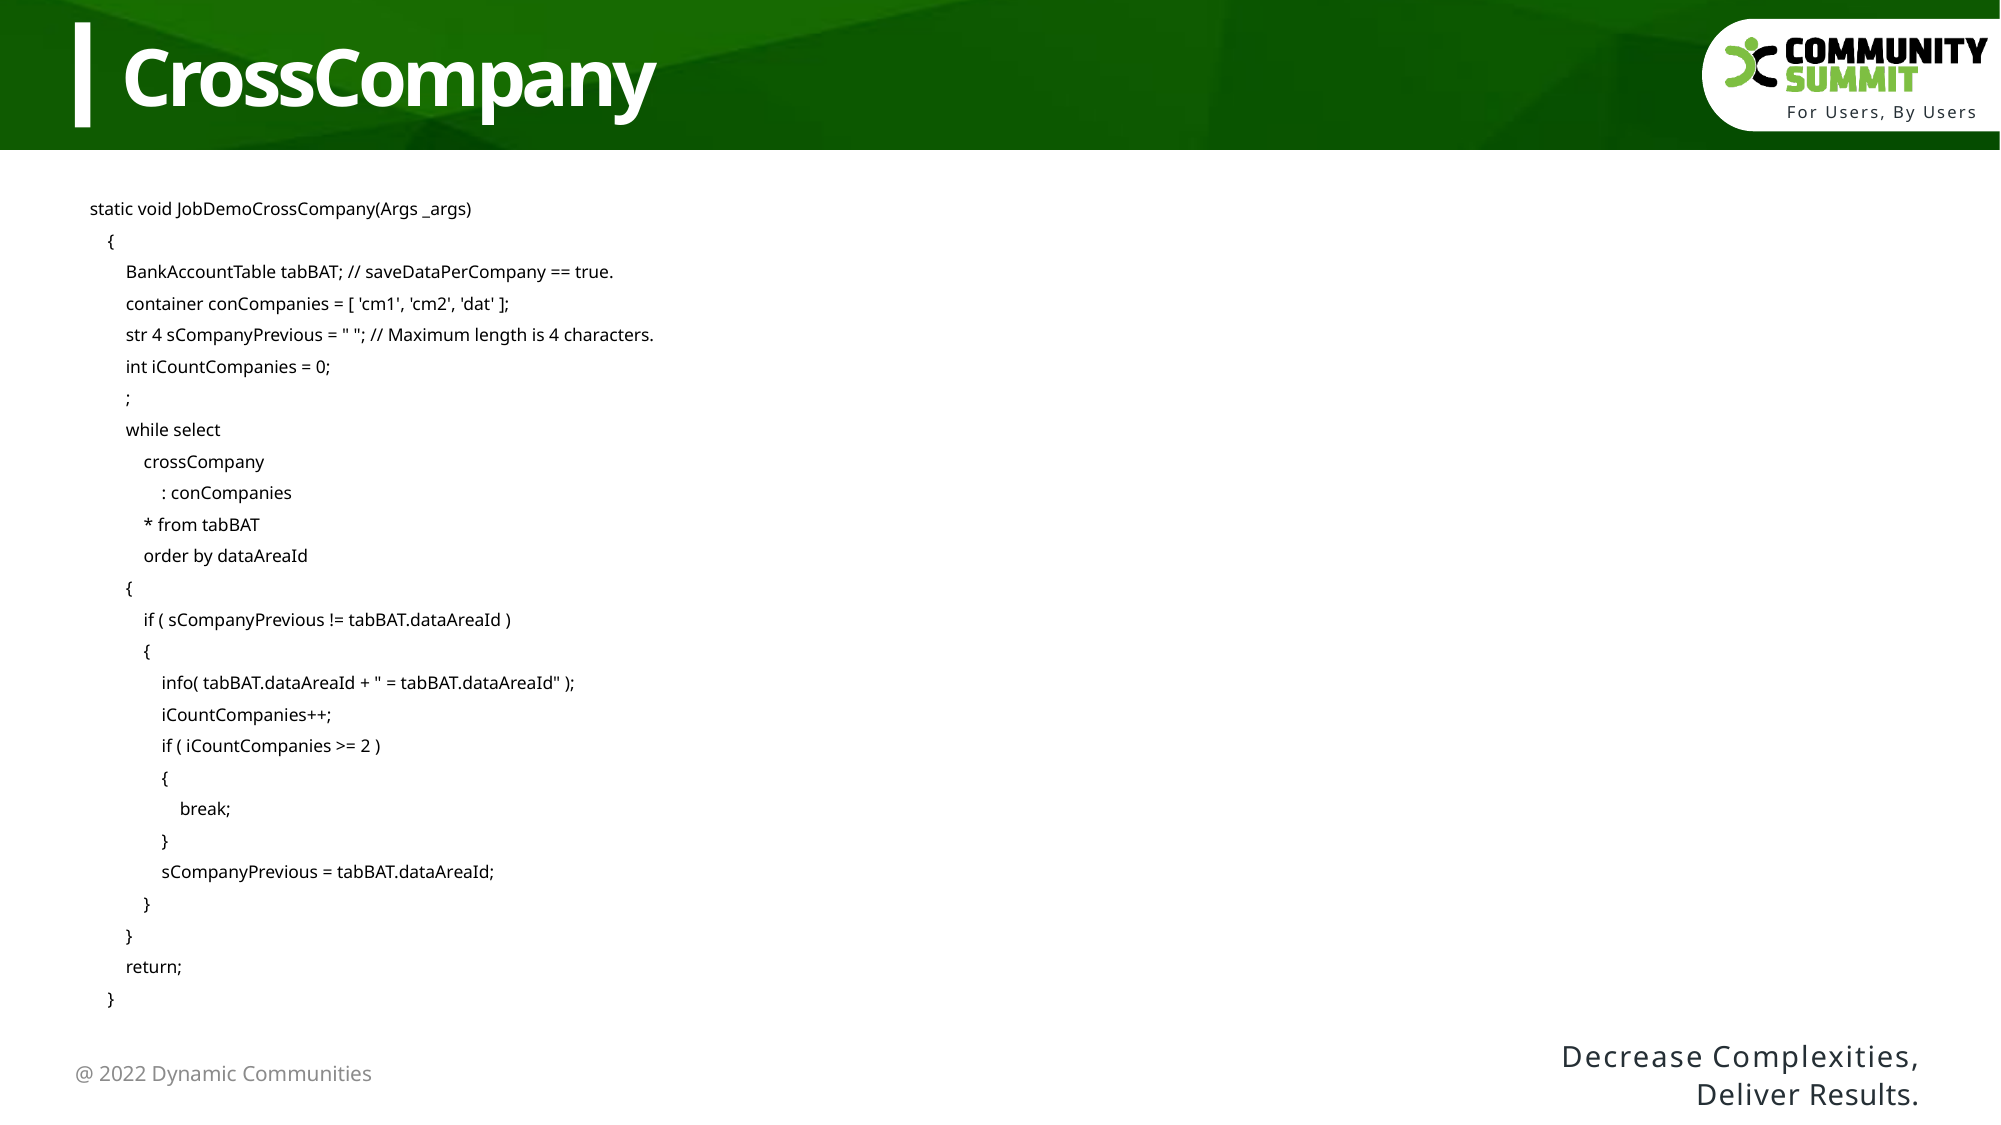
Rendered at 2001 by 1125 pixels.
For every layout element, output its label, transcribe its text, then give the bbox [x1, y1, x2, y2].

list CrossCompany [121, 26, 1558, 179]
picture [0, 0, 2000, 150]
list static void JobDemoCrossCompany(Args _args) { BankAccountTable tabBAT; // saveDataPerCompany == true. container conCompanies = [ 'cm1', 'cm2', 'dat' ]; str 4 sCompanyPrevious = " "; // Maximum length is 4 characters. int iCountCompanies = 0; ; while select crossCompany : conCompanies * from tabBAT order by dataAreaId { if ( sCompanyPrevious != tabBAT.dataAreaId ) { info( tabBAT.dataAreaId + " = tabBAT.dataAreaId" ); iCountCompanies++; if ( iCountCompanies >= 2 ) { break; } sCompanyPrevious = tabBAT.dataAreaId; } } return; } [75, 179, 1925, 1023]
picture [1725, 37, 1988, 92]
